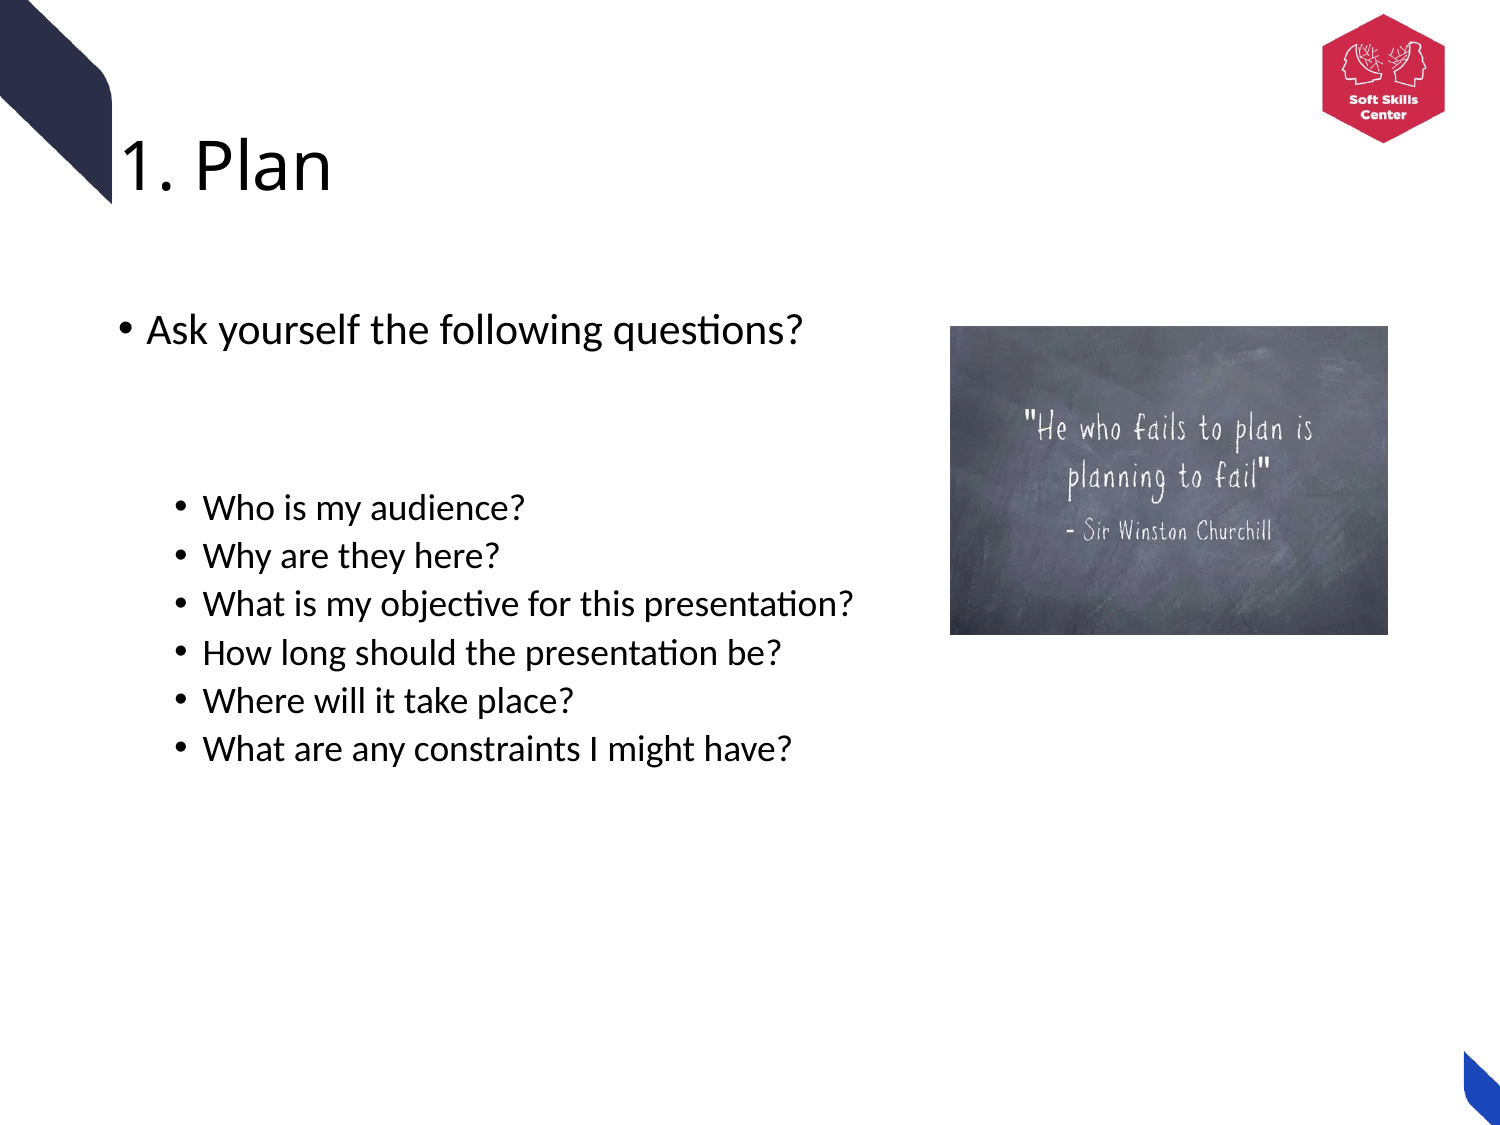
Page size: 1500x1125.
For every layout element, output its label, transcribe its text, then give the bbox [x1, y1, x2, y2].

title 1. Plan [103, 59, 1397, 278]
picture [950, 326, 1388, 635]
picture [1305, 2, 1464, 156]
picture [1463, 1040, 1500, 1125]
picture [0, 0, 135, 219]
list Ask yourself the following questions? Who is my audience? Why are they here? What is my objective for this presentation? How long should the presentation be? Where will it take place? What are any constraints I might have? [103, 299, 1397, 1014]
